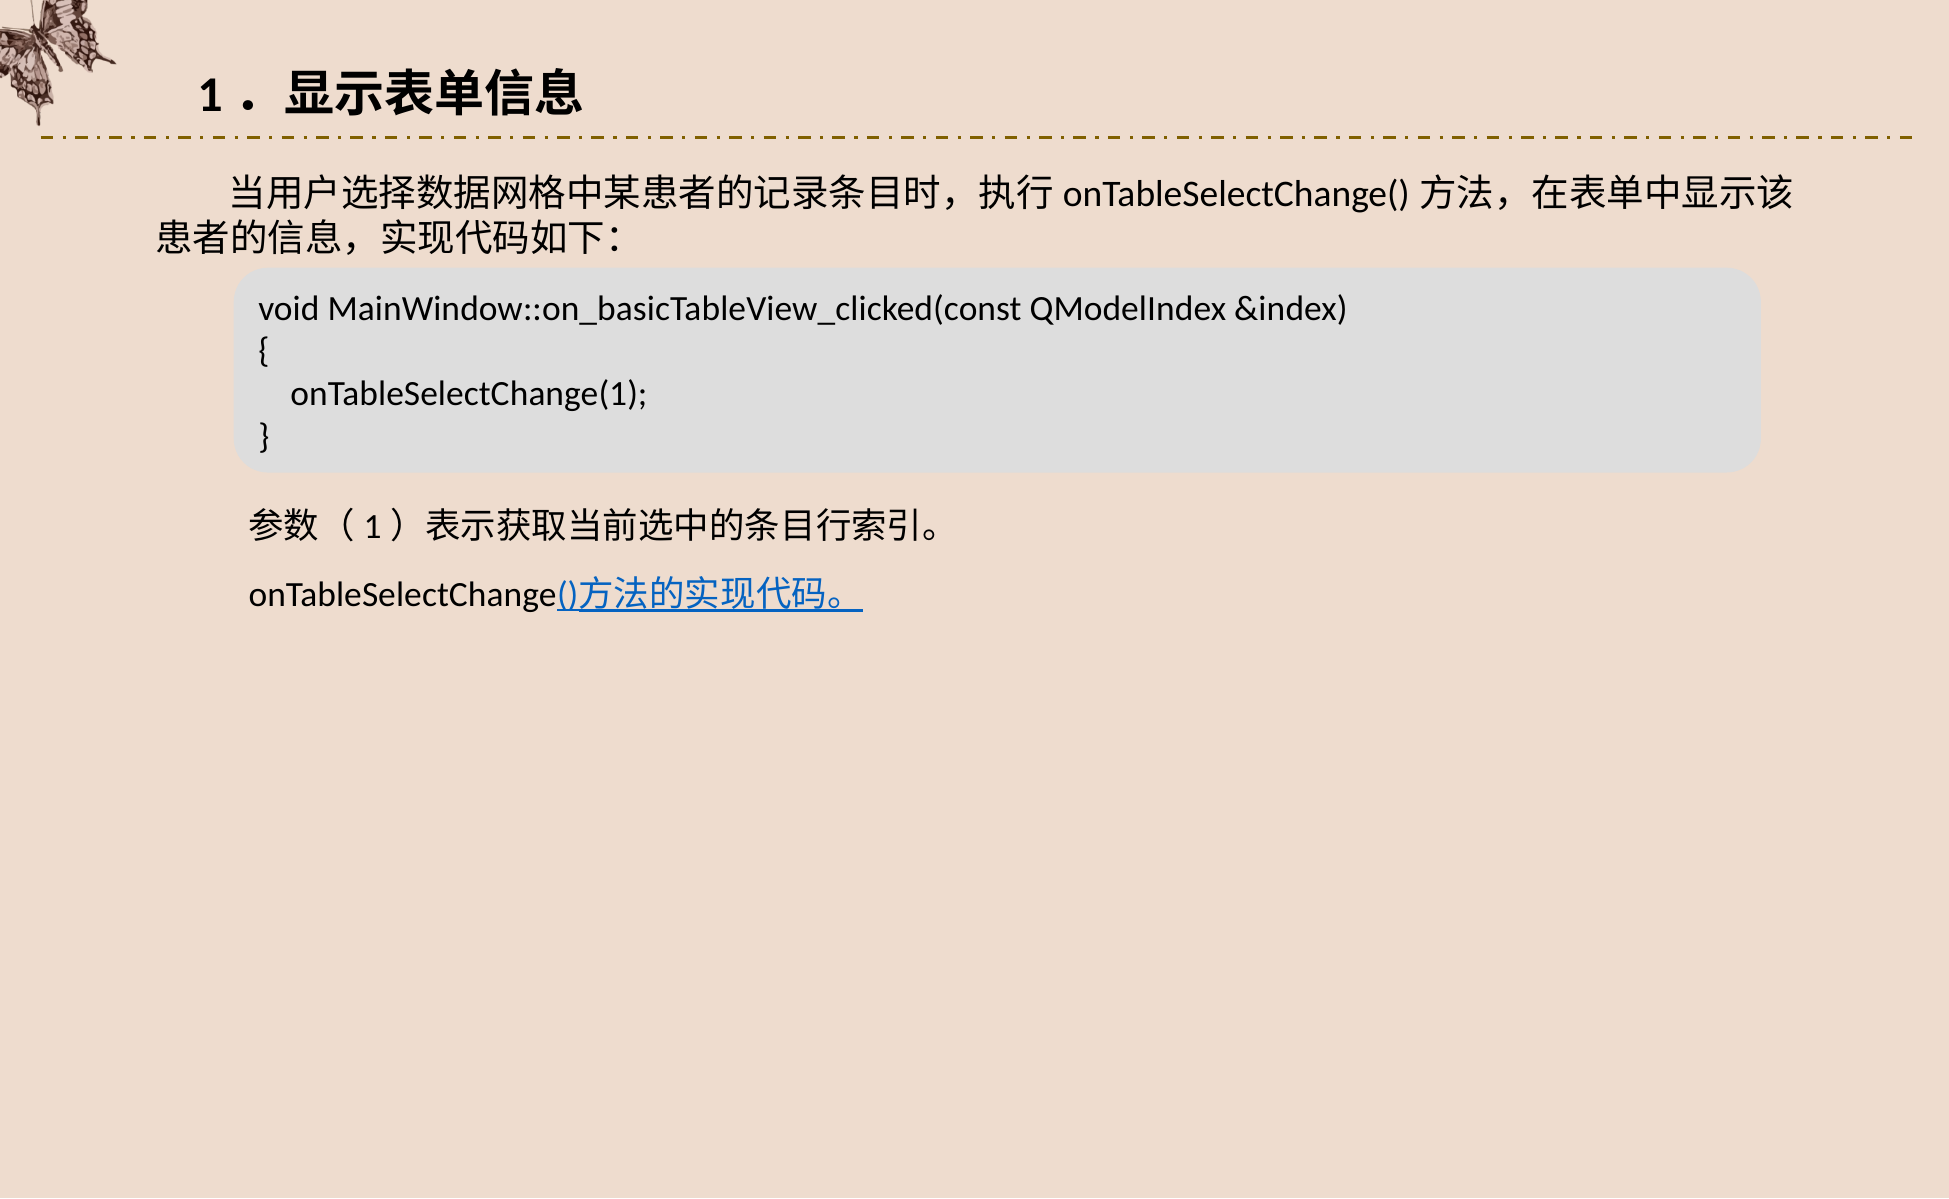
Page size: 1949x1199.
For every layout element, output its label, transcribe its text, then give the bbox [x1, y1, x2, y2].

picture [0, 0, 142, 138]
text_box 1．显示表单信息 [182, 53, 600, 129]
text_box void MainWindow::on_basicTableView_clicked(const QModelIndex &index) { onTableSelectChange(1); } [233, 267, 1761, 473]
text_box 当用户选择数据网格中某患者的记录条目时，执行onTableSelectChange()方法，在表单中显示该患者的信息，实现代码如下： [140, 161, 1834, 267]
text_box 参数（1）表示获取当前选中的条目行索引。 onTableSelectChange()方法的实现代码。 [233, 474, 1209, 631]
